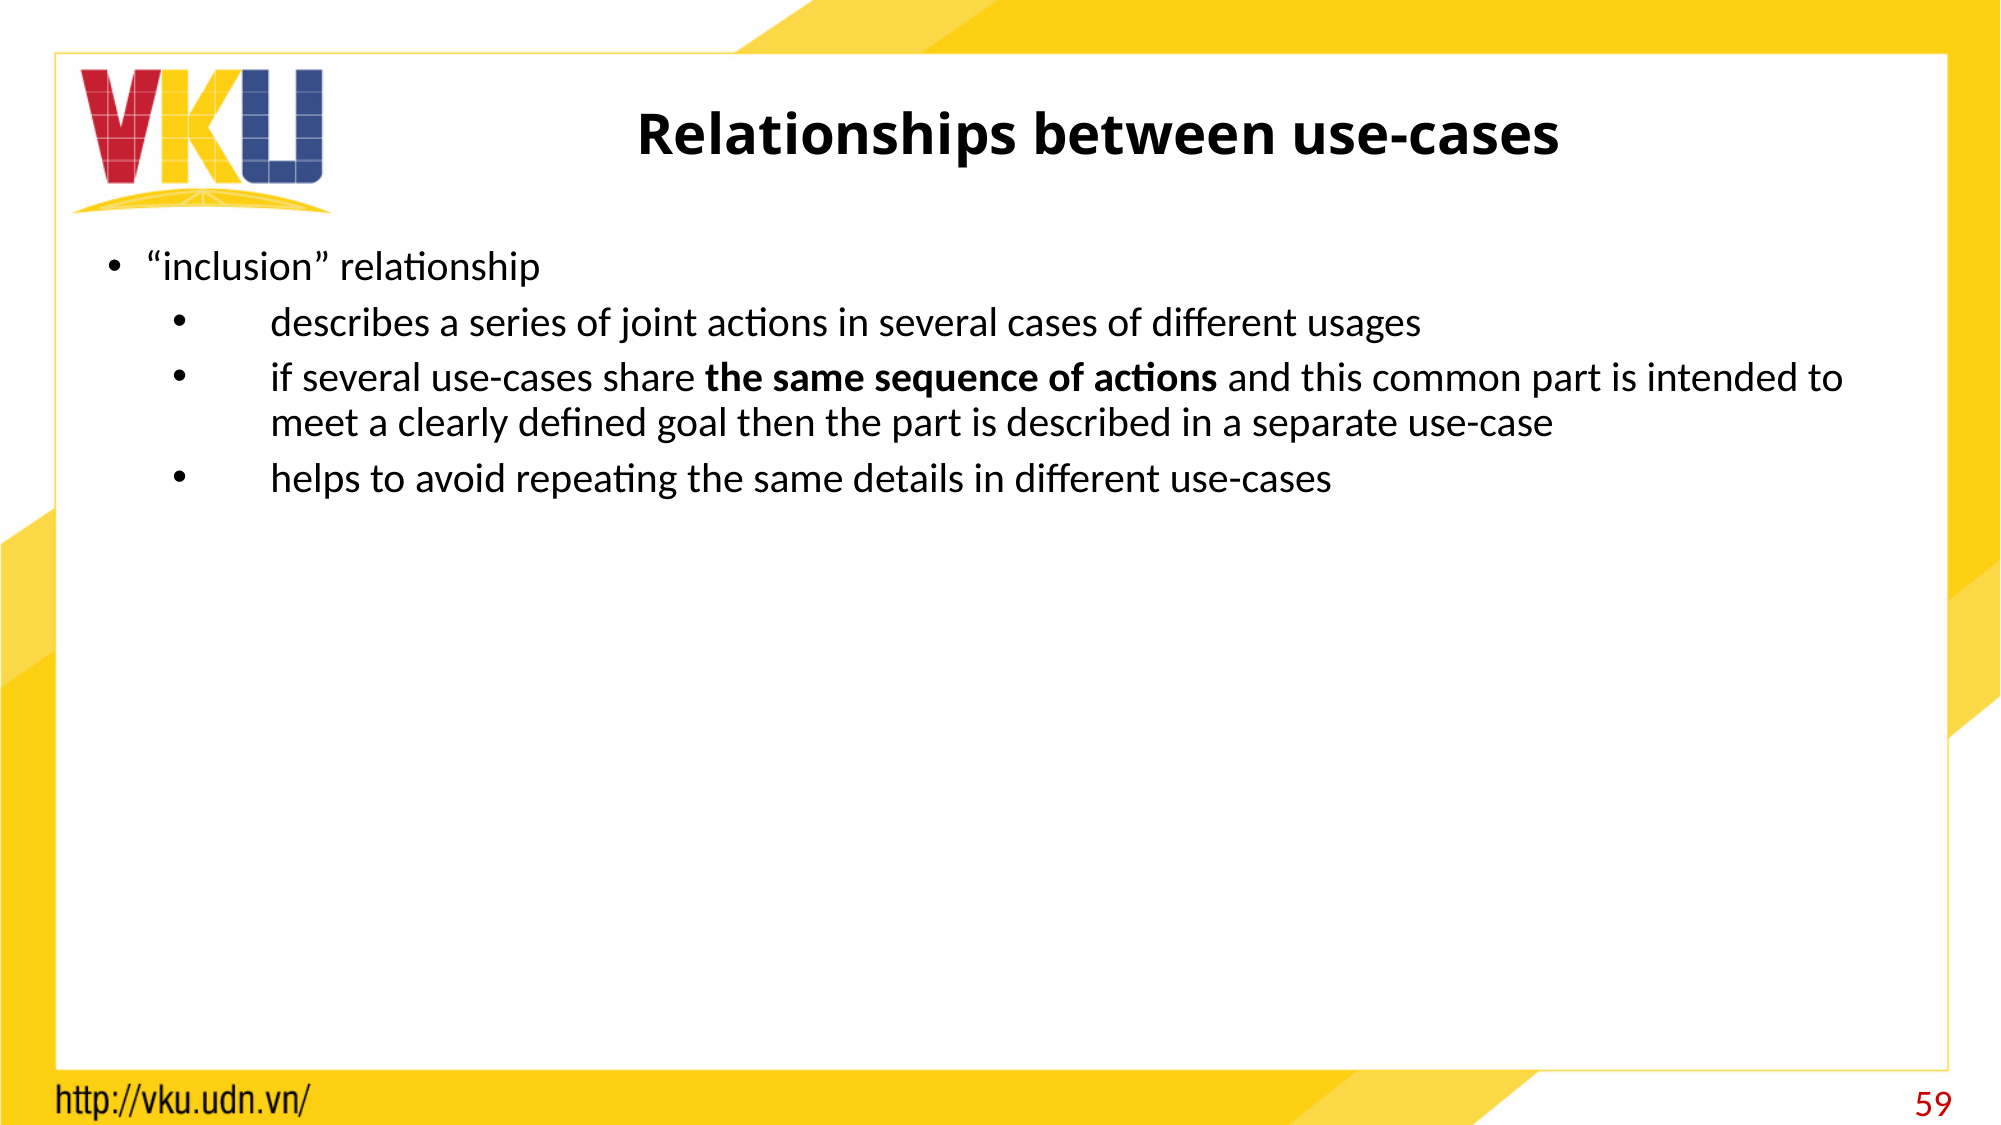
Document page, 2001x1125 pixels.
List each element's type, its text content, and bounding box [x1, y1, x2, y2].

list “inclusion” relationship describes a series of joint actions in several cases of different usages if several use-cases share the same sequence of actions and this common part is intended to meet a clearly defined goal then the part is described in a separate use-case helps to avoid repeating the same details in different use-cases [92, 237, 1863, 1014]
title Relationships between use-cases [335, 59, 1863, 213]
slide_number 59 [1863, 1074, 1968, 1125]
picture [0, 0, 2001, 1125]
